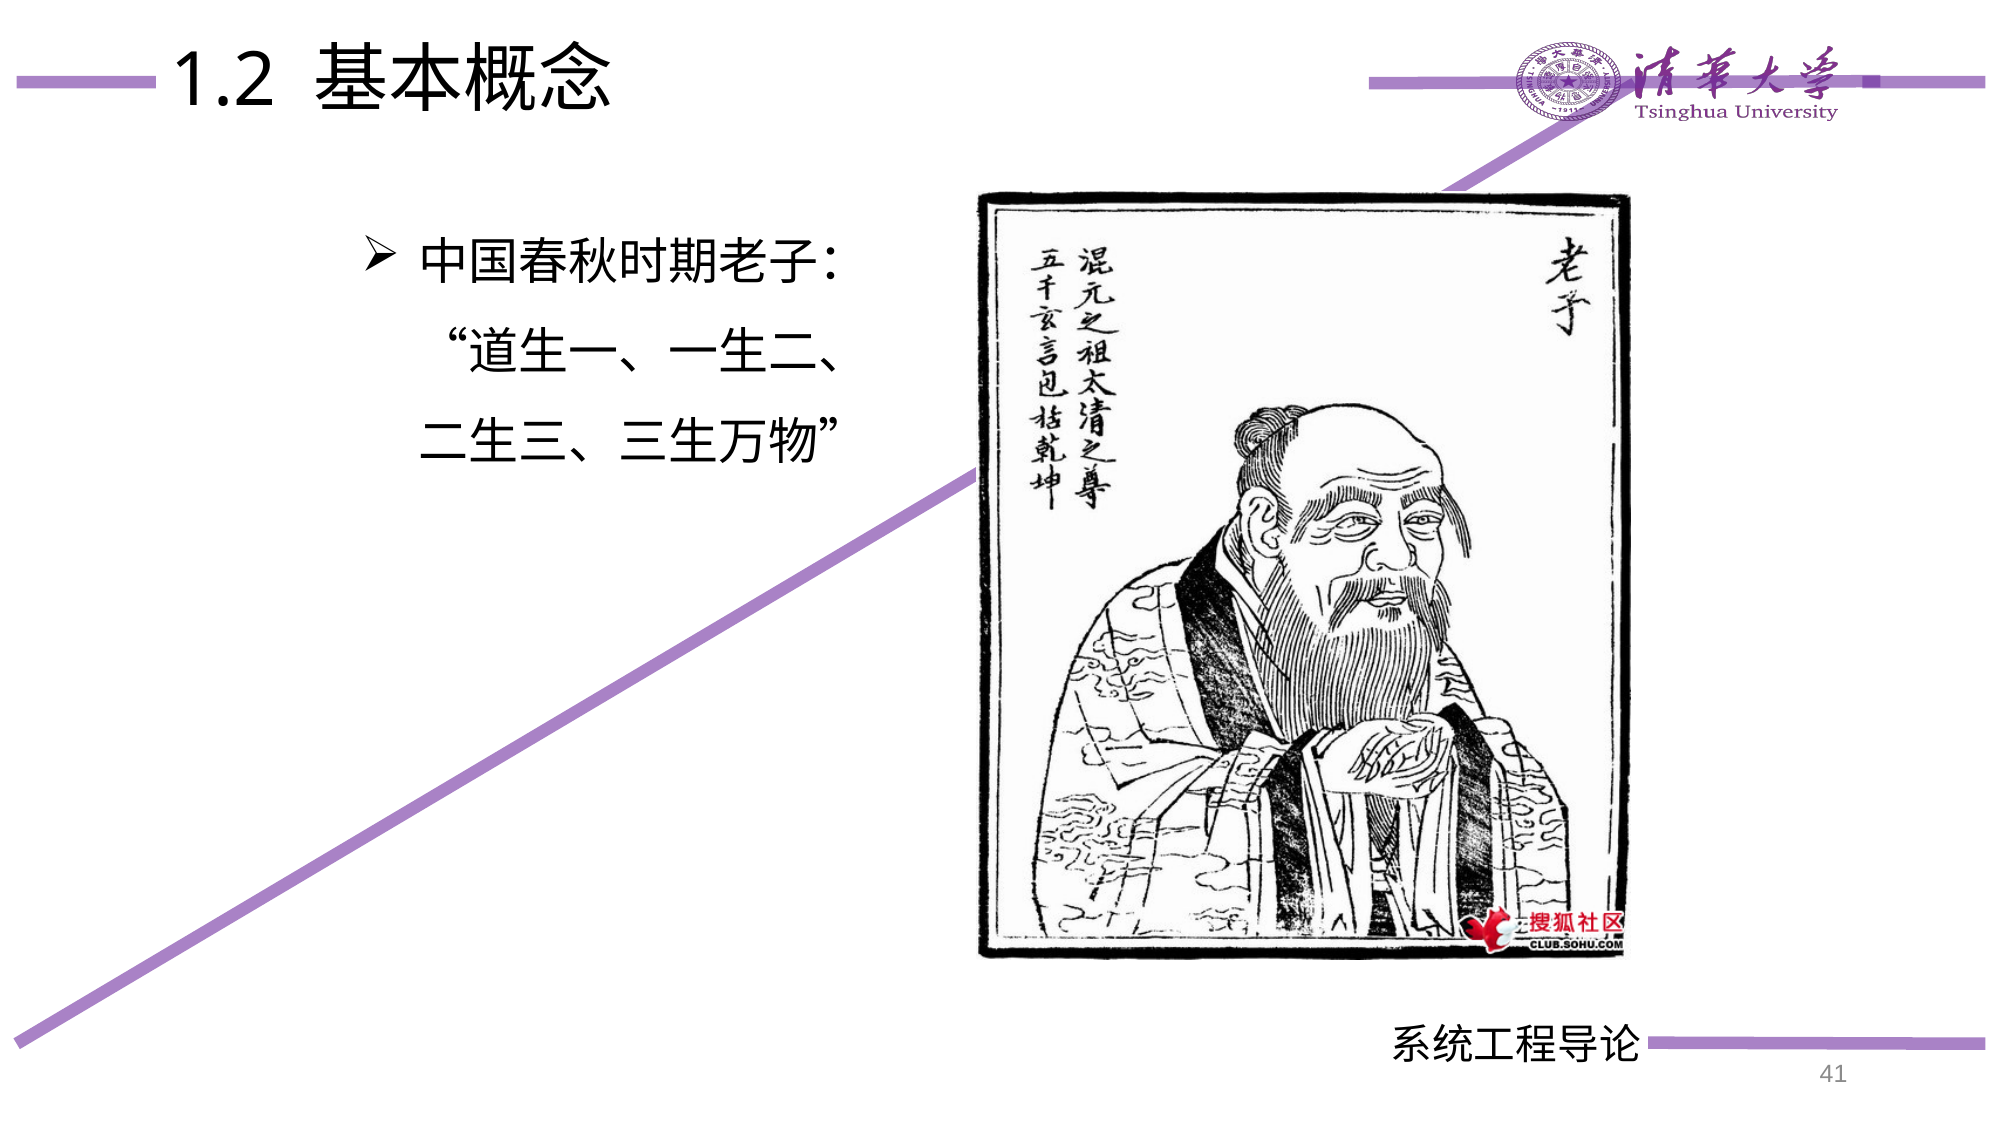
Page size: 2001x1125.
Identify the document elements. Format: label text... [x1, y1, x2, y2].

picture [976, 191, 1631, 960]
text_box 中国春秋时期老子：“道生一、一生二、二生三、三生万物” [347, 191, 924, 477]
title 1.2 基本概念 [155, 0, 1881, 190]
slide_number 41 [1412, 1042, 1863, 1103]
